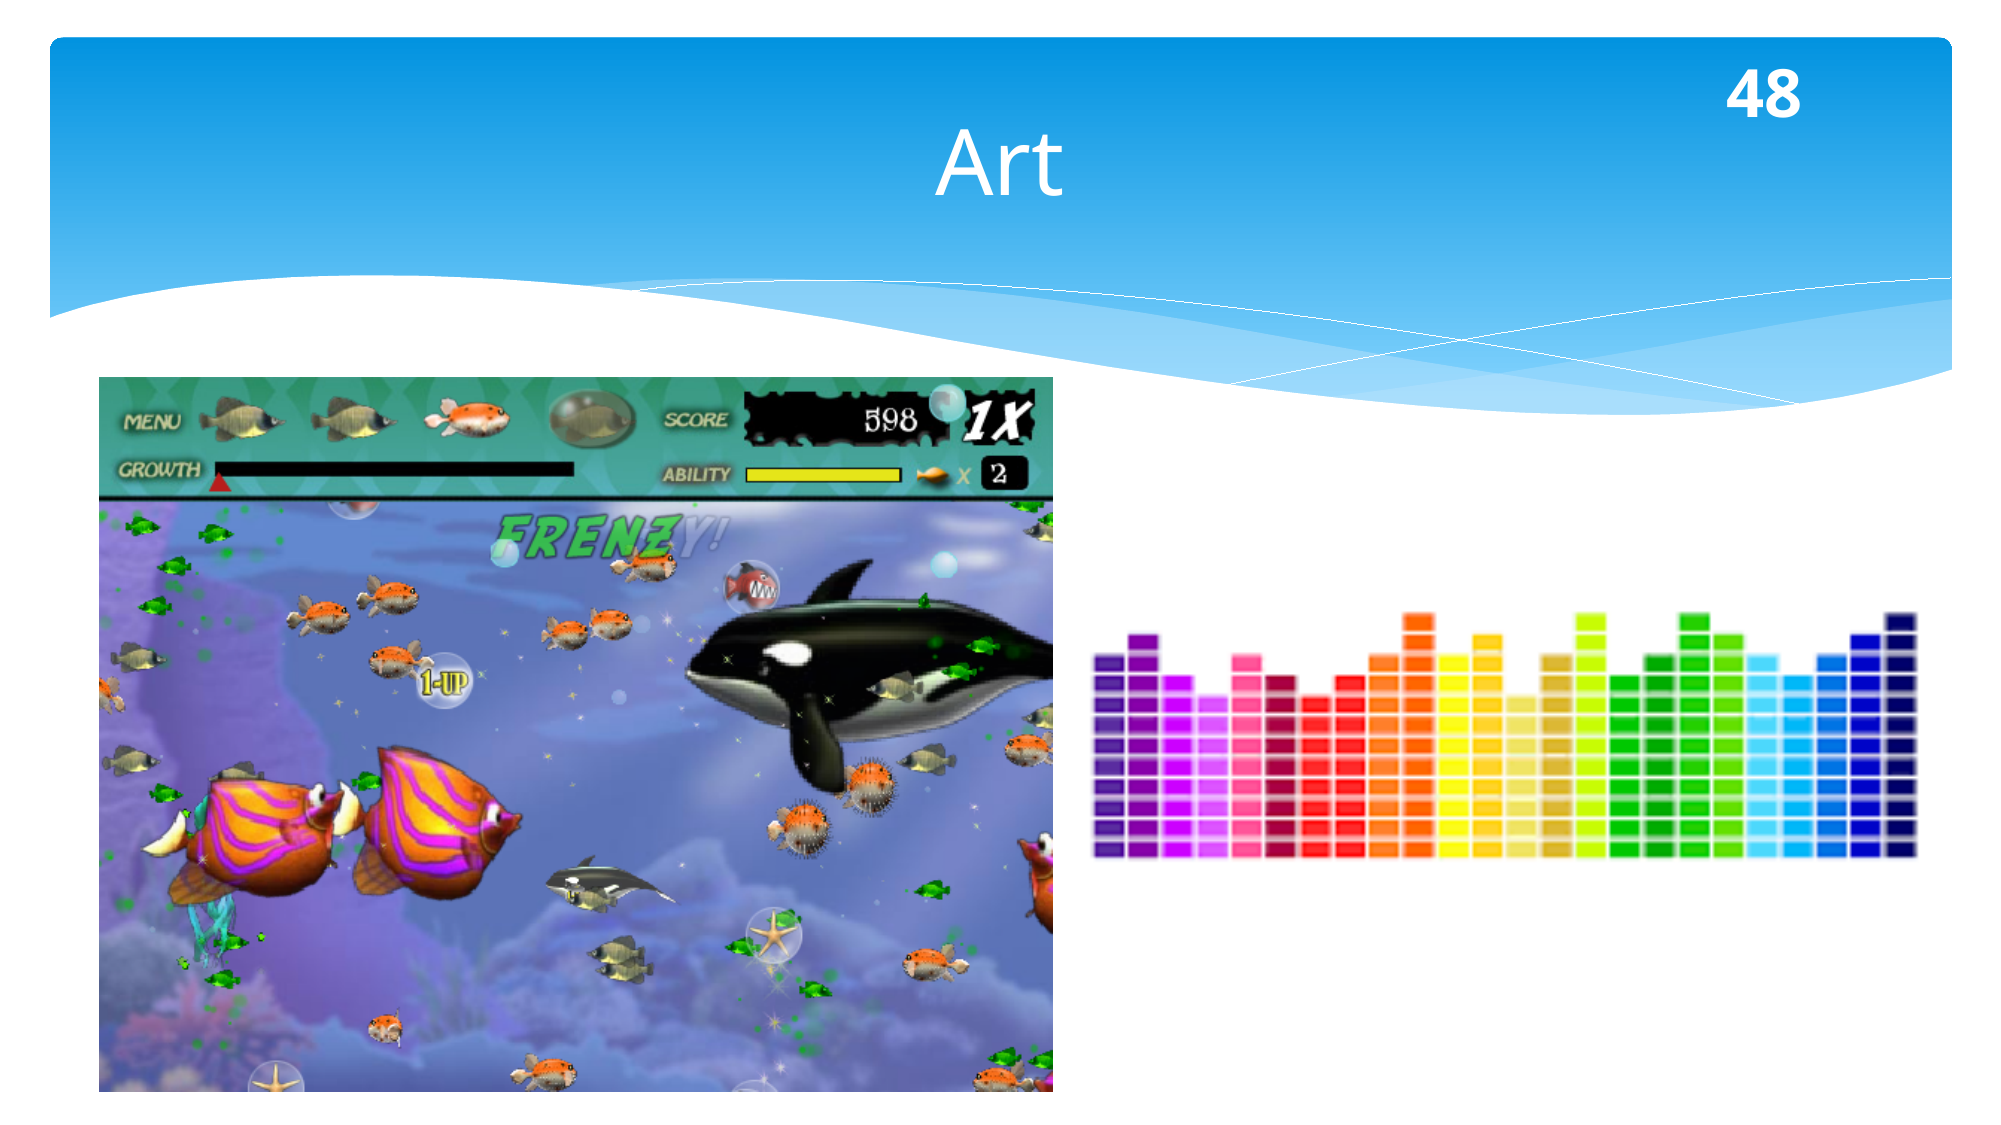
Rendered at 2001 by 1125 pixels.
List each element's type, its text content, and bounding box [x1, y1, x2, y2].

title Art [99, 55, 1900, 261]
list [99, 377, 1053, 1092]
picture [1053, 436, 2000, 1092]
